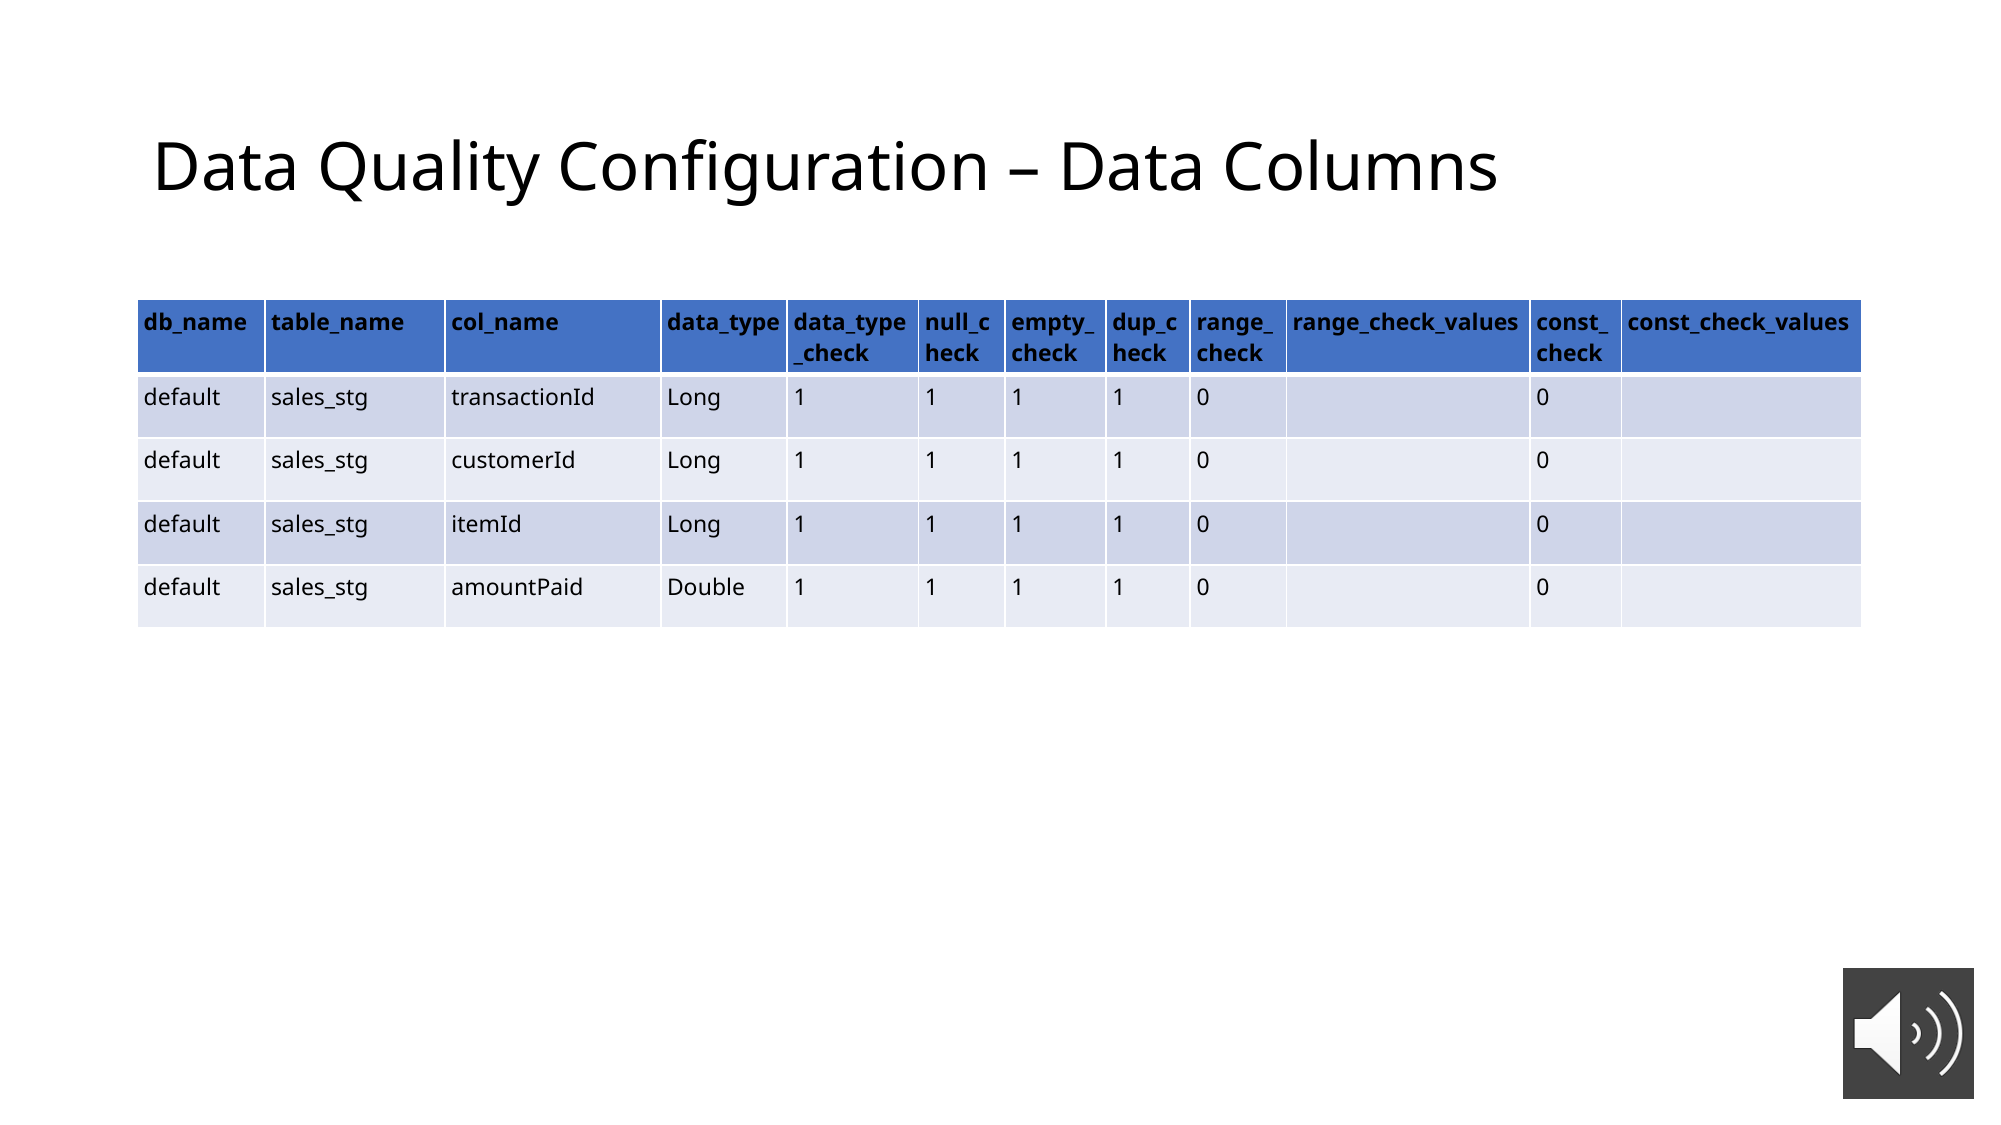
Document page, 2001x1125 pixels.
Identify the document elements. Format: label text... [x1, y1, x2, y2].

table_cell amountPaid [446, 566, 660, 627]
table_cell default [138, 502, 264, 564]
table_cell [1287, 439, 1529, 500]
table_header table_name [266, 300, 444, 372]
table_cell 0 [1191, 566, 1286, 627]
table_header null_check [919, 300, 1004, 372]
table_header db_name [138, 300, 264, 372]
table_cell default [138, 566, 264, 627]
table_cell [1622, 439, 1861, 500]
table_cell 0 [1531, 502, 1621, 564]
table_cell 1 [1006, 377, 1105, 437]
table_cell 0 [1191, 377, 1286, 437]
table_header range_check [1191, 300, 1286, 372]
table_cell 1 [788, 377, 918, 437]
table_cell sales_stg [266, 439, 444, 500]
table_cell 1 [1107, 439, 1189, 500]
table_cell 1 [788, 566, 918, 627]
table_cell sales_stg [266, 566, 444, 627]
table_cell [1622, 566, 1861, 627]
table_cell itemId [446, 502, 660, 564]
table_header empty_check [1006, 300, 1105, 372]
table_cell 1 [1006, 566, 1105, 627]
table_header col_name [446, 300, 660, 372]
table_cell 1 [1107, 377, 1189, 437]
table_cell [1287, 502, 1529, 564]
table_cell 0 [1191, 439, 1286, 500]
table_cell Long [662, 439, 786, 500]
table_cell 1 [1107, 502, 1189, 564]
table_cell default [138, 439, 264, 500]
table_cell 1 [1006, 439, 1105, 500]
table_cell 1 [788, 502, 918, 564]
table_cell customerId [446, 439, 660, 500]
table_cell 1 [919, 377, 1004, 437]
table_cell [1287, 566, 1529, 627]
table_cell transactionId [446, 377, 660, 437]
table_cell 1 [919, 439, 1004, 500]
table_cell [1622, 502, 1861, 564]
table_cell 1 [919, 502, 1004, 564]
table_header dup_check [1107, 300, 1189, 372]
table_header data_type [662, 300, 786, 372]
picture [1841, 966, 1975, 1100]
table_header range_check_values [1287, 300, 1529, 372]
table_cell default [138, 377, 264, 437]
table_header const_check_values [1622, 300, 1861, 372]
table_cell 0 [1531, 566, 1621, 627]
table_cell Double [662, 566, 786, 627]
table_cell 0 [1531, 377, 1621, 437]
table_cell [1287, 377, 1529, 437]
table_cell sales_stg [266, 377, 444, 437]
table_header const_check [1531, 300, 1621, 372]
table_cell sales_stg [266, 502, 444, 564]
title Data Quality Configuration – Data Columns [137, 59, 1863, 278]
table_header data_type_check [788, 300, 918, 372]
table_cell 1 [788, 439, 918, 500]
table_cell [1622, 377, 1861, 437]
table_cell 1 [1006, 502, 1105, 564]
table_cell Long [662, 502, 786, 564]
table_cell 0 [1531, 439, 1621, 500]
table_cell Long [662, 377, 786, 437]
table_cell 1 [1107, 566, 1189, 627]
table_cell 1 [919, 566, 1004, 627]
table_cell 0 [1191, 502, 1286, 564]
